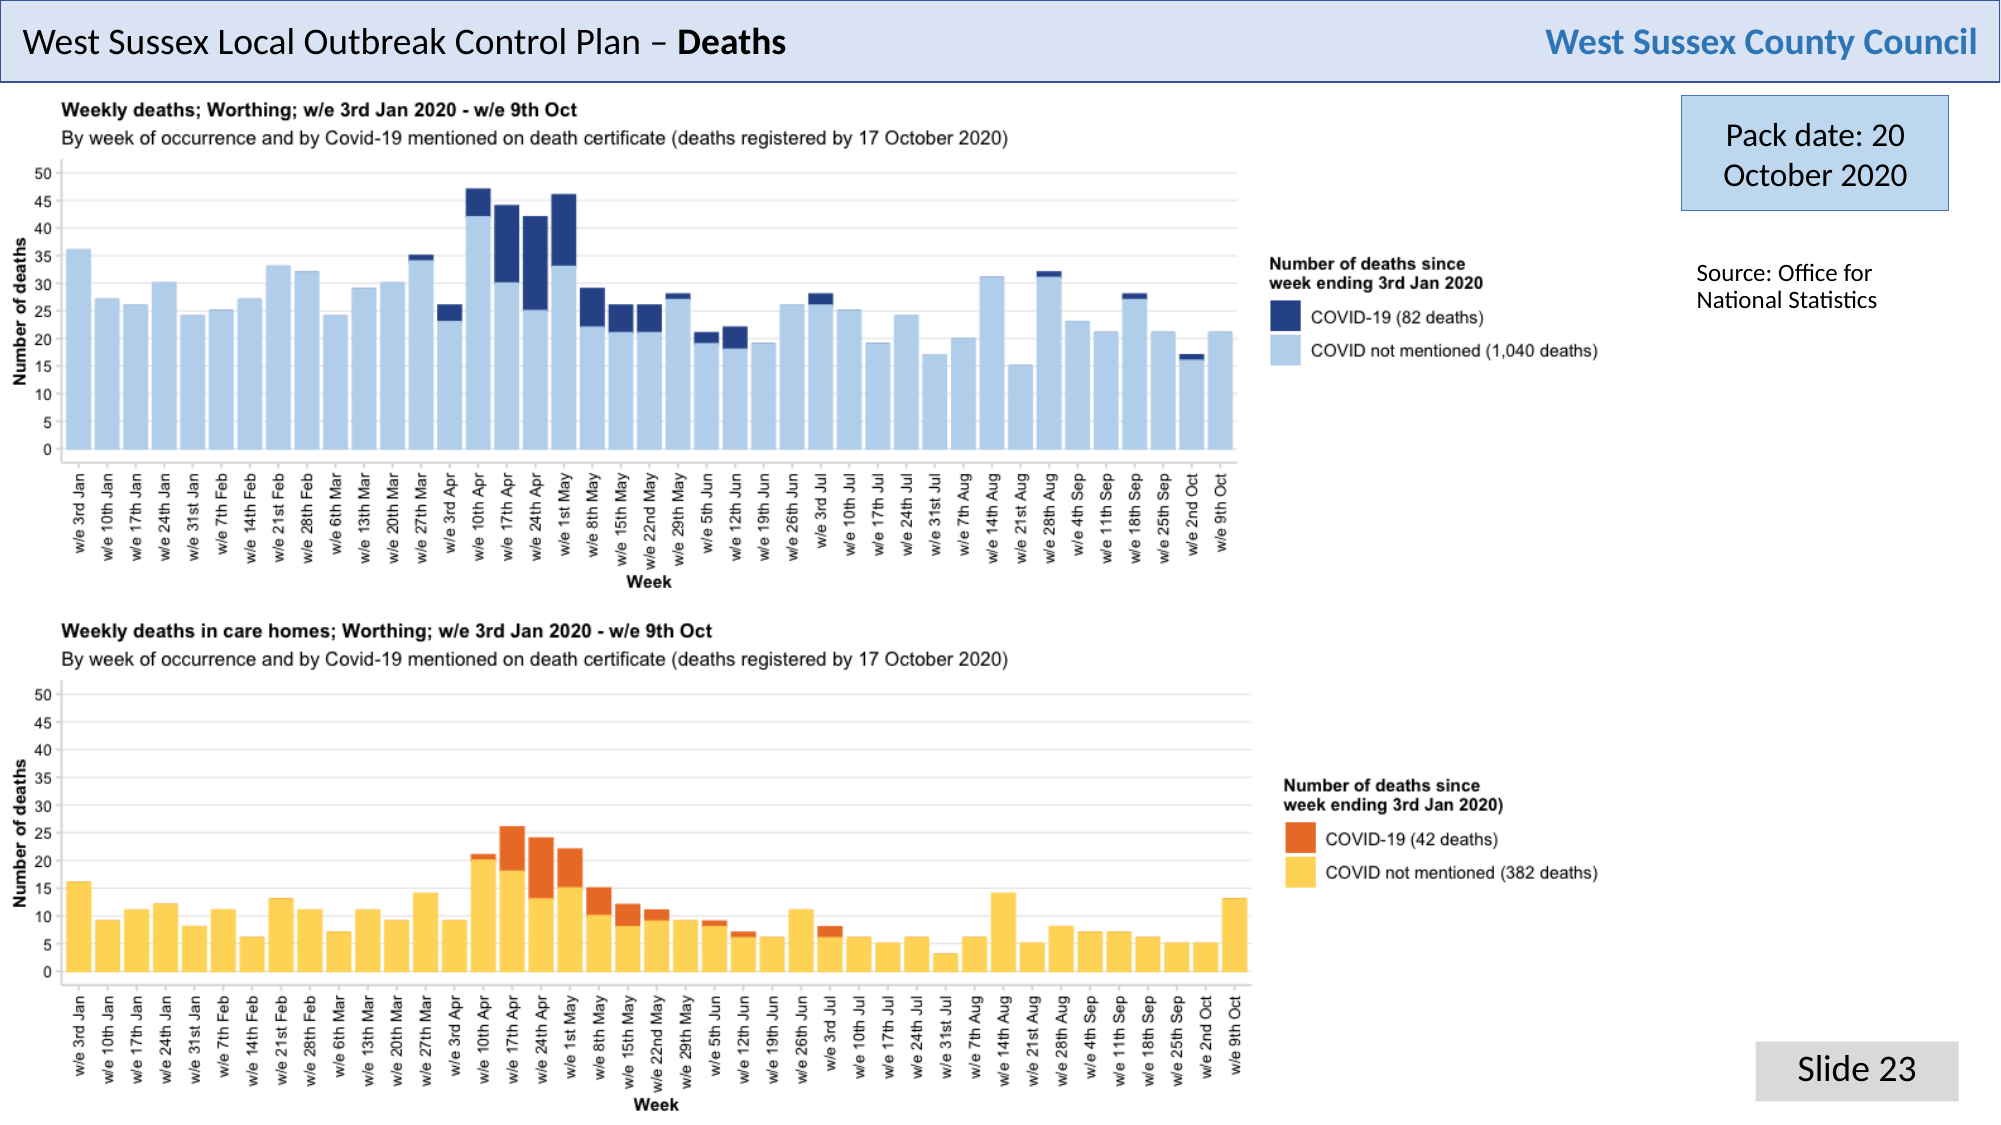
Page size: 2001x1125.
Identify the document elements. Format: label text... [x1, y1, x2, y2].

picture [3, 91, 1619, 602]
list Source: Office for National Statistics [1681, 252, 1959, 289]
list Slide 23 [1755, 1041, 1959, 1102]
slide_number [1681, 95, 1949, 211]
picture [3, 612, 1619, 1125]
